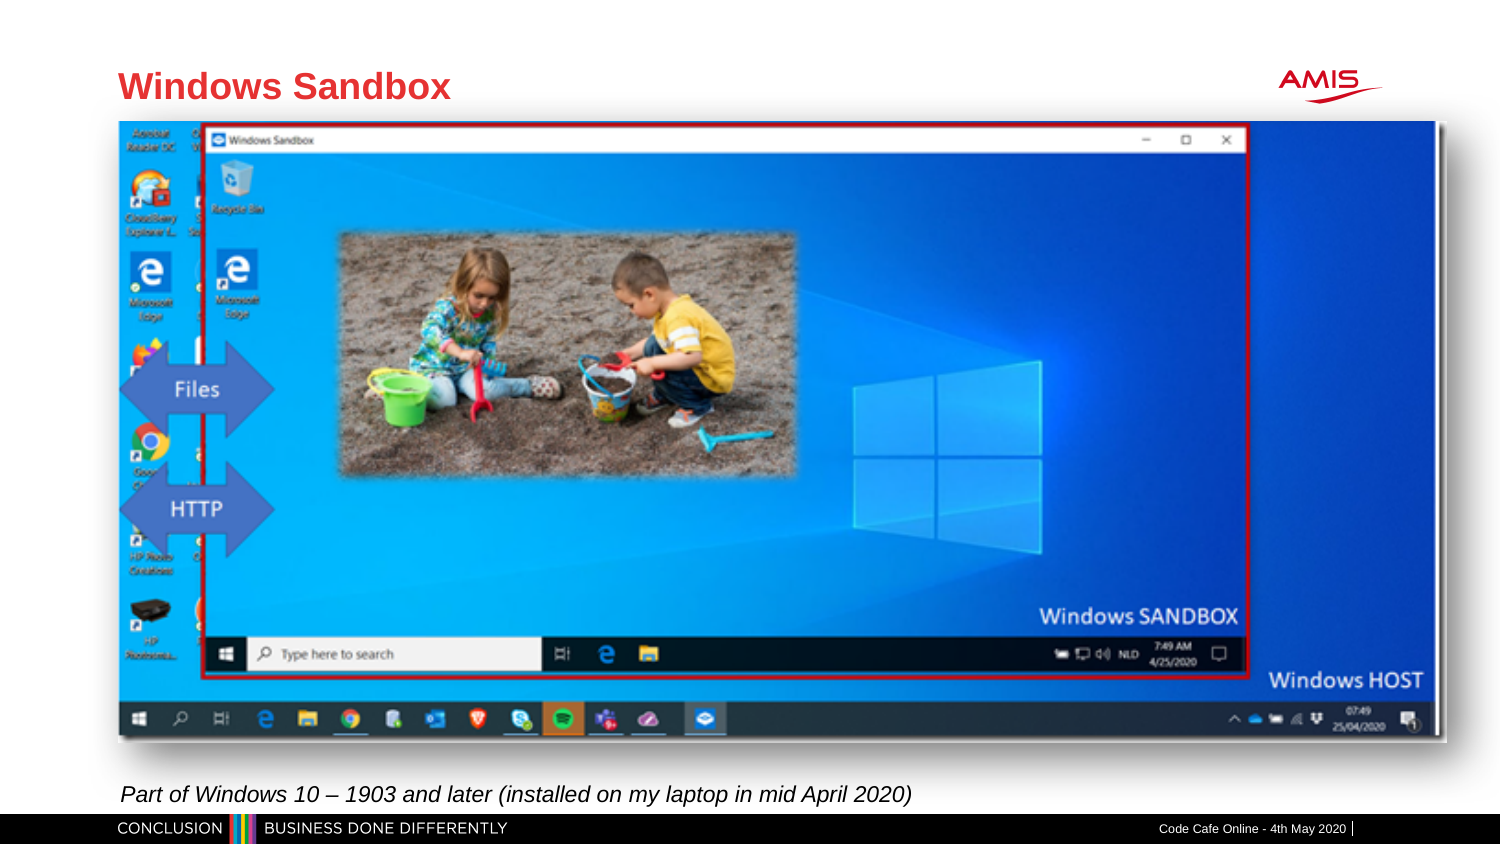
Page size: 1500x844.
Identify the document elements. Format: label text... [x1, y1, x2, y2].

picture [166, 227, 175, 235]
footer Code Cafe Online - 4th May 2020 [814, 820, 1347, 839]
text_box Part of Windows 10 – 1903 and later (installed on my laptop in mid April 2020) [120, 779, 914, 808]
title Windows Sandbox [118, 47, 1205, 120]
picture [162, 142, 174, 151]
picture [1205, 58, 1388, 106]
picture [125, 213, 176, 223]
picture [118, 121, 1447, 743]
picture [239, 814, 1500, 844]
picture [133, 129, 169, 137]
picture [131, 252, 171, 293]
picture [0, 814, 236, 844]
picture [127, 142, 158, 151]
picture [129, 298, 172, 306]
picture [130, 170, 170, 208]
picture [139, 311, 162, 322]
picture [126, 227, 163, 236]
